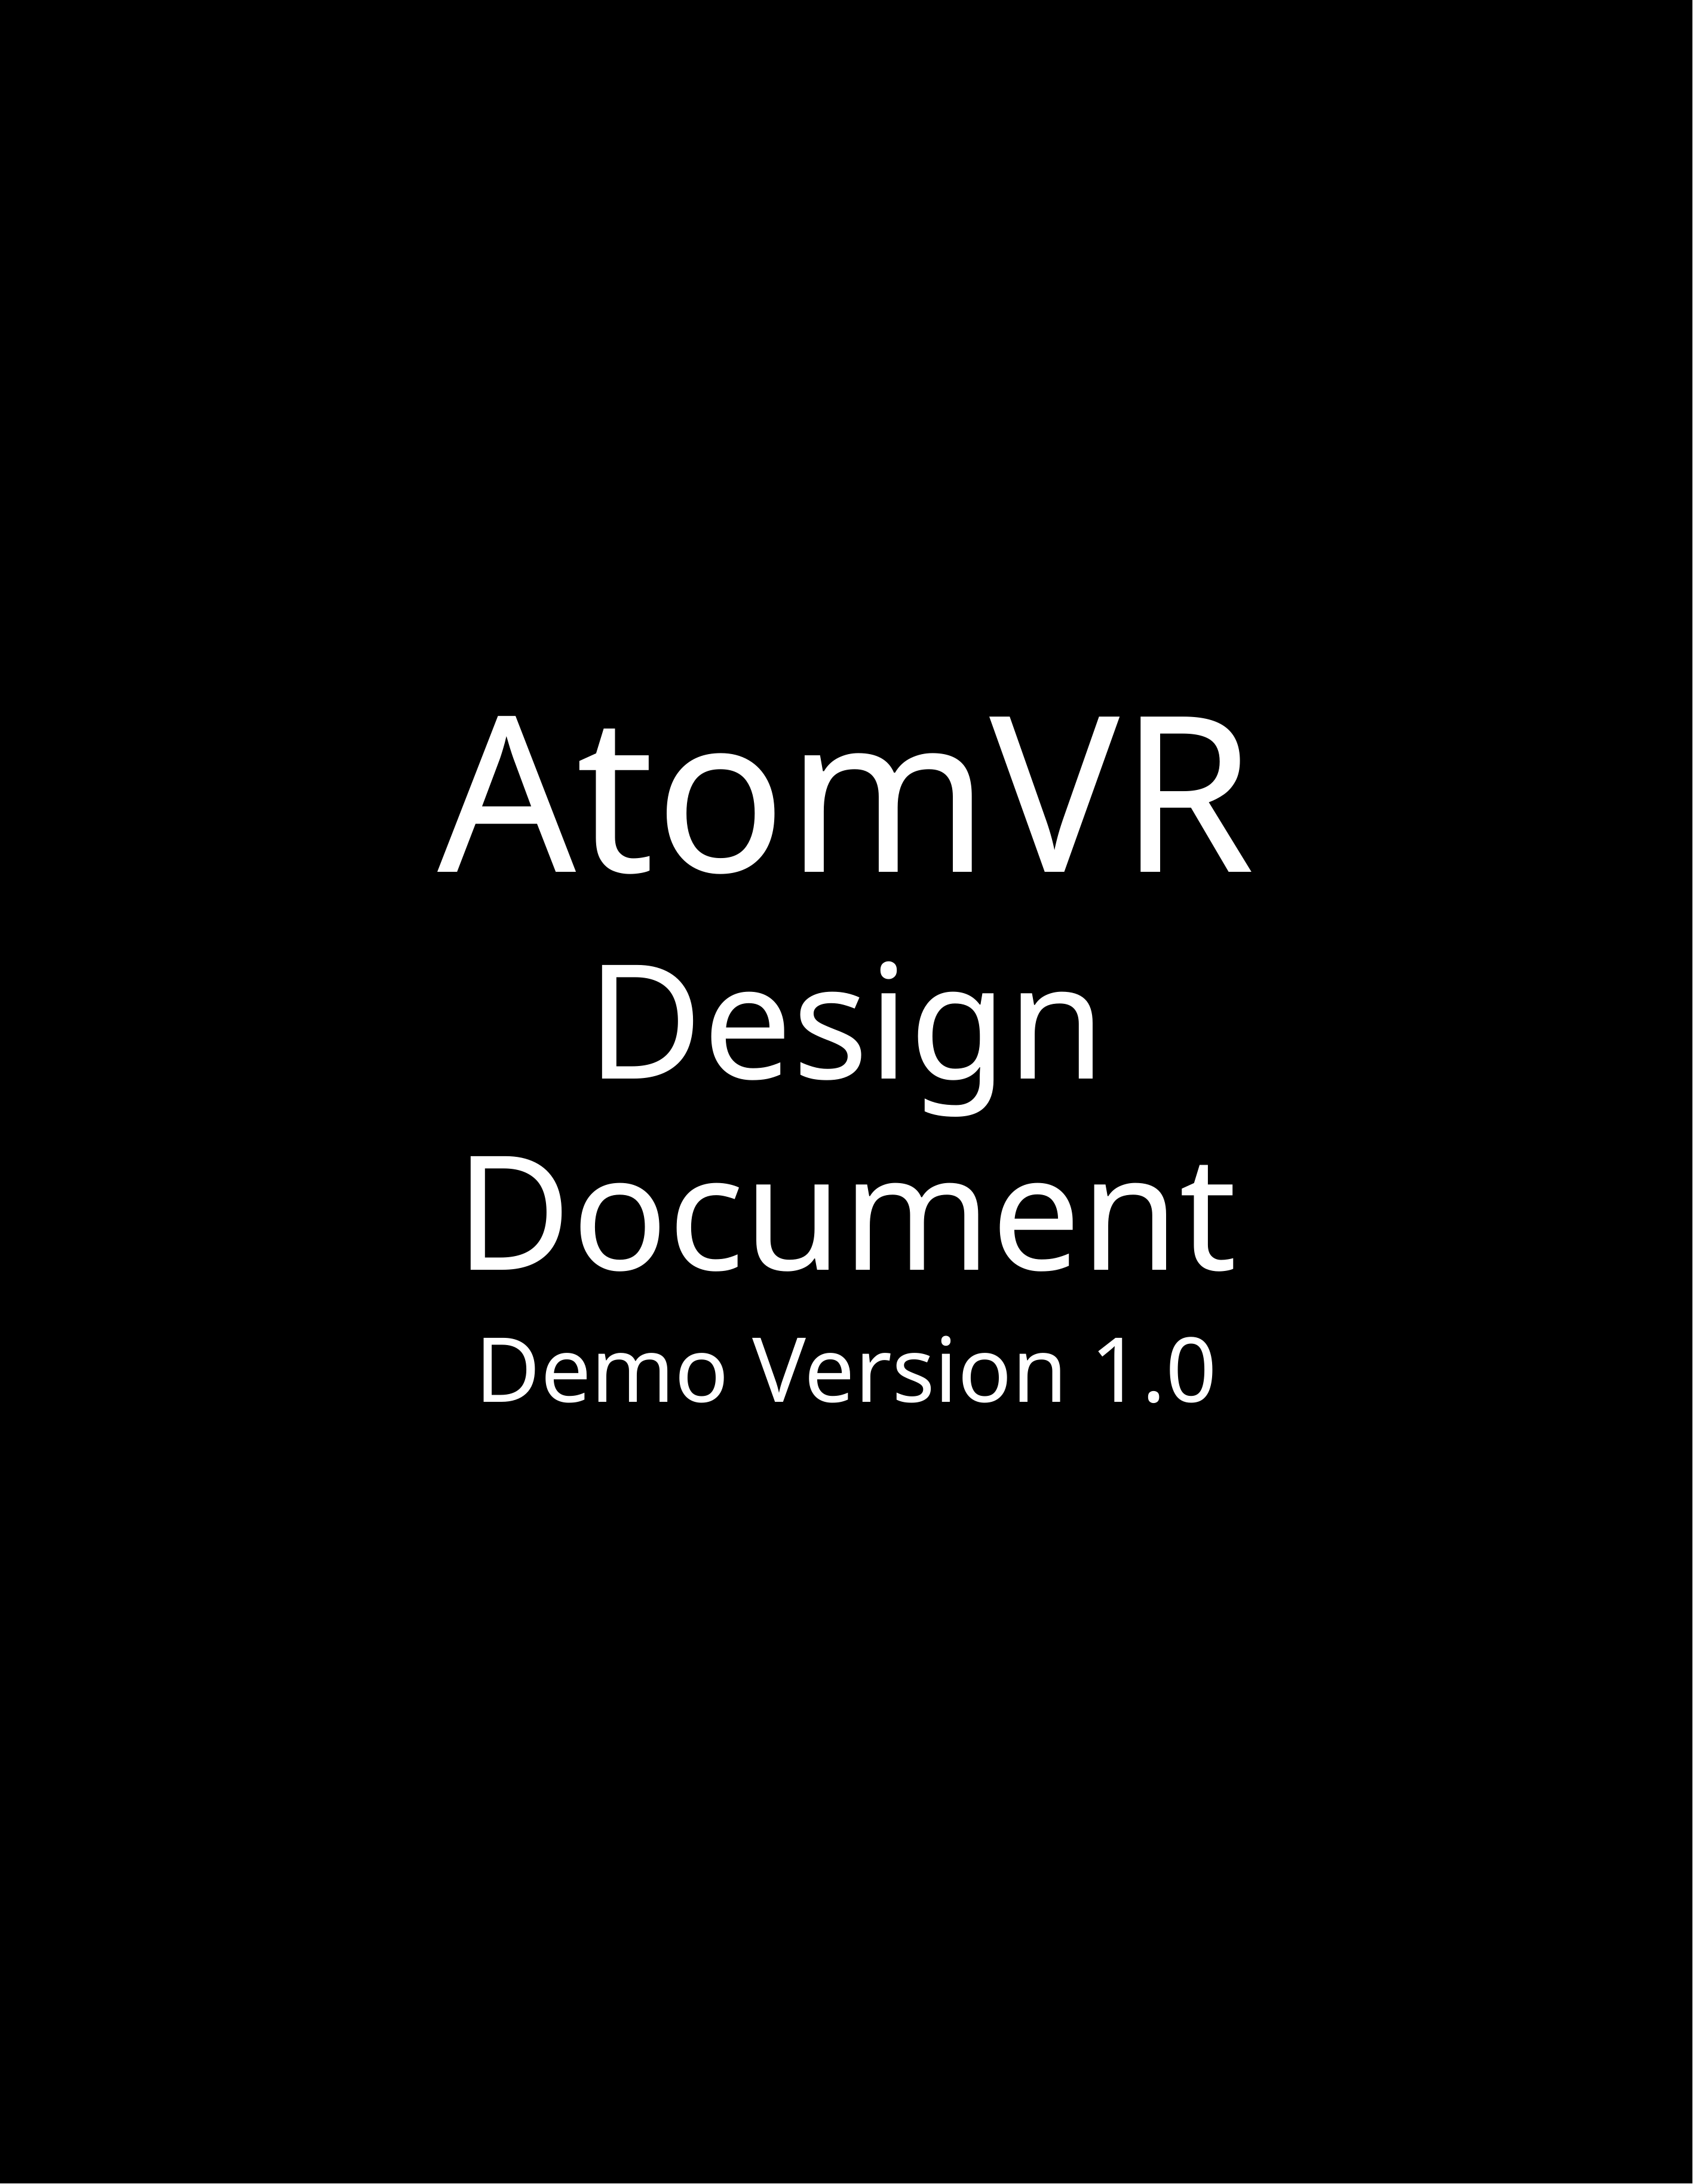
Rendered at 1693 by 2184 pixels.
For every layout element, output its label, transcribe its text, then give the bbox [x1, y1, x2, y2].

title Design Document [225, 909, 1468, 1303]
list Demo Version 1.0 [225, 1312, 1468, 1447]
text_box AtomVR [225, 642, 1467, 915]
